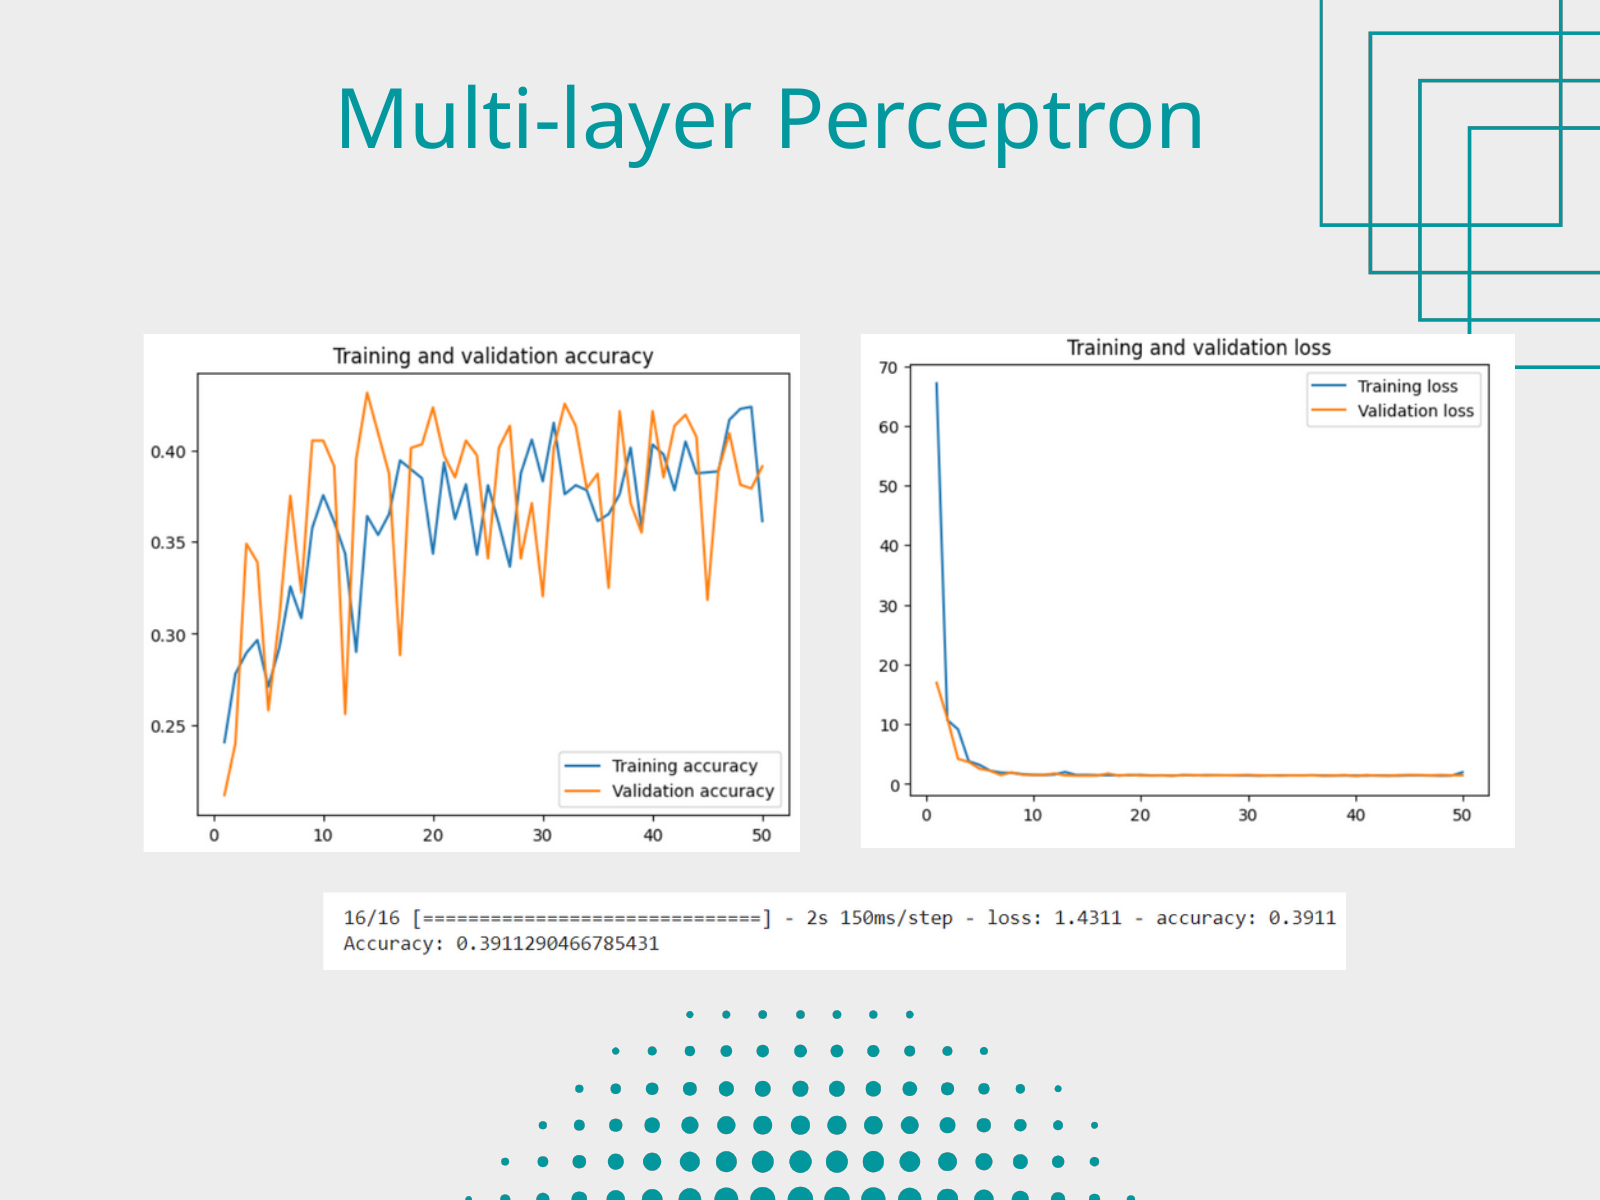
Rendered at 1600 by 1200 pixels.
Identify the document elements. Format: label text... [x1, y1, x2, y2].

text_box Multi-layer Perceptron [334, 83, 1266, 166]
text_box [860, 334, 1515, 848]
text_box [143, 334, 800, 852]
text_box [1319, 0, 1600, 369]
text_box [323, 892, 1346, 970]
text_box [428, 1010, 1172, 1200]
